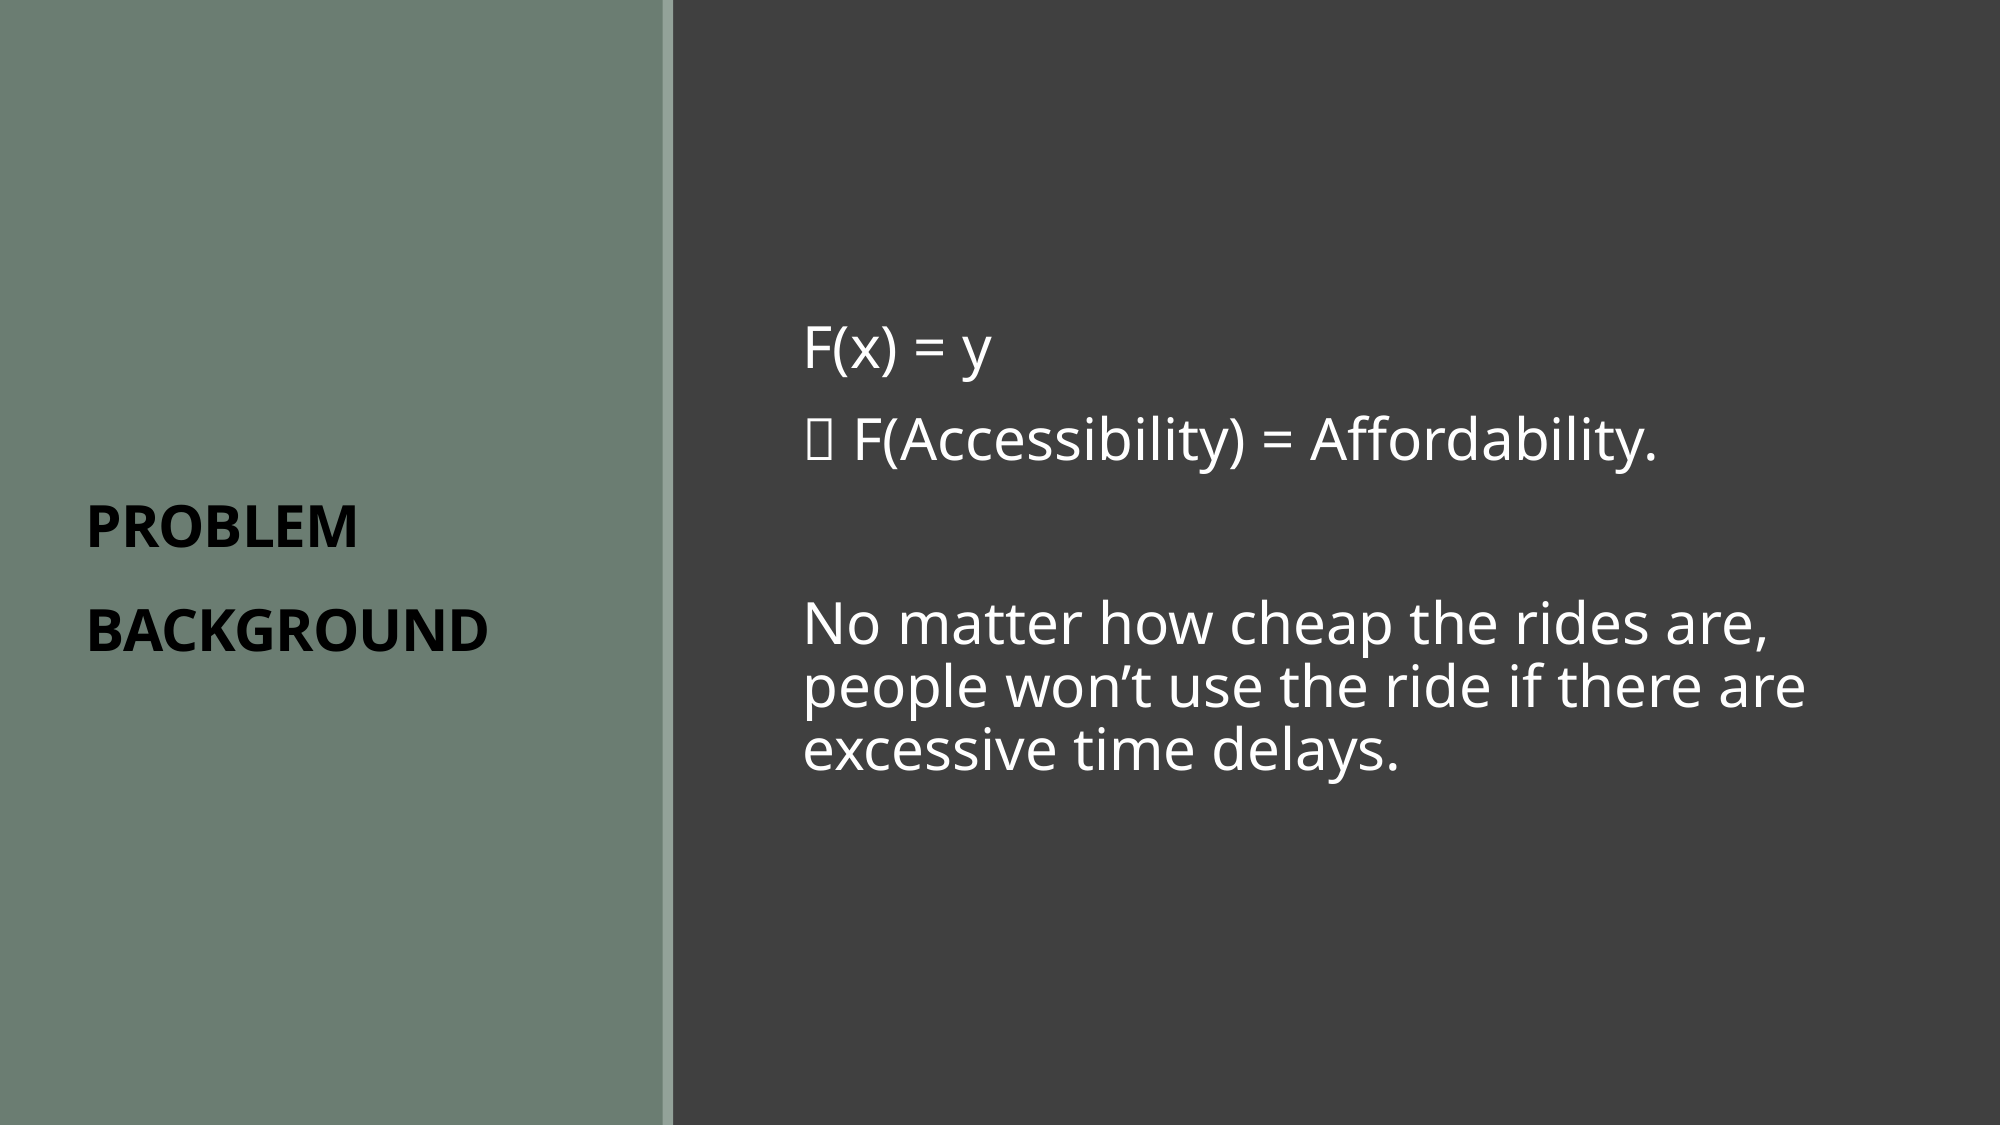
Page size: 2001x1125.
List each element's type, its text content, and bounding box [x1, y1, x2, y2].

list F(x) = y  F(Accessibility) = Affordability. No matter how cheap the rides are, people won’t use the ride if there are excessive time delays. [787, 120, 1853, 983]
title PROBLEM BACKGROUND [70, 296, 596, 672]
